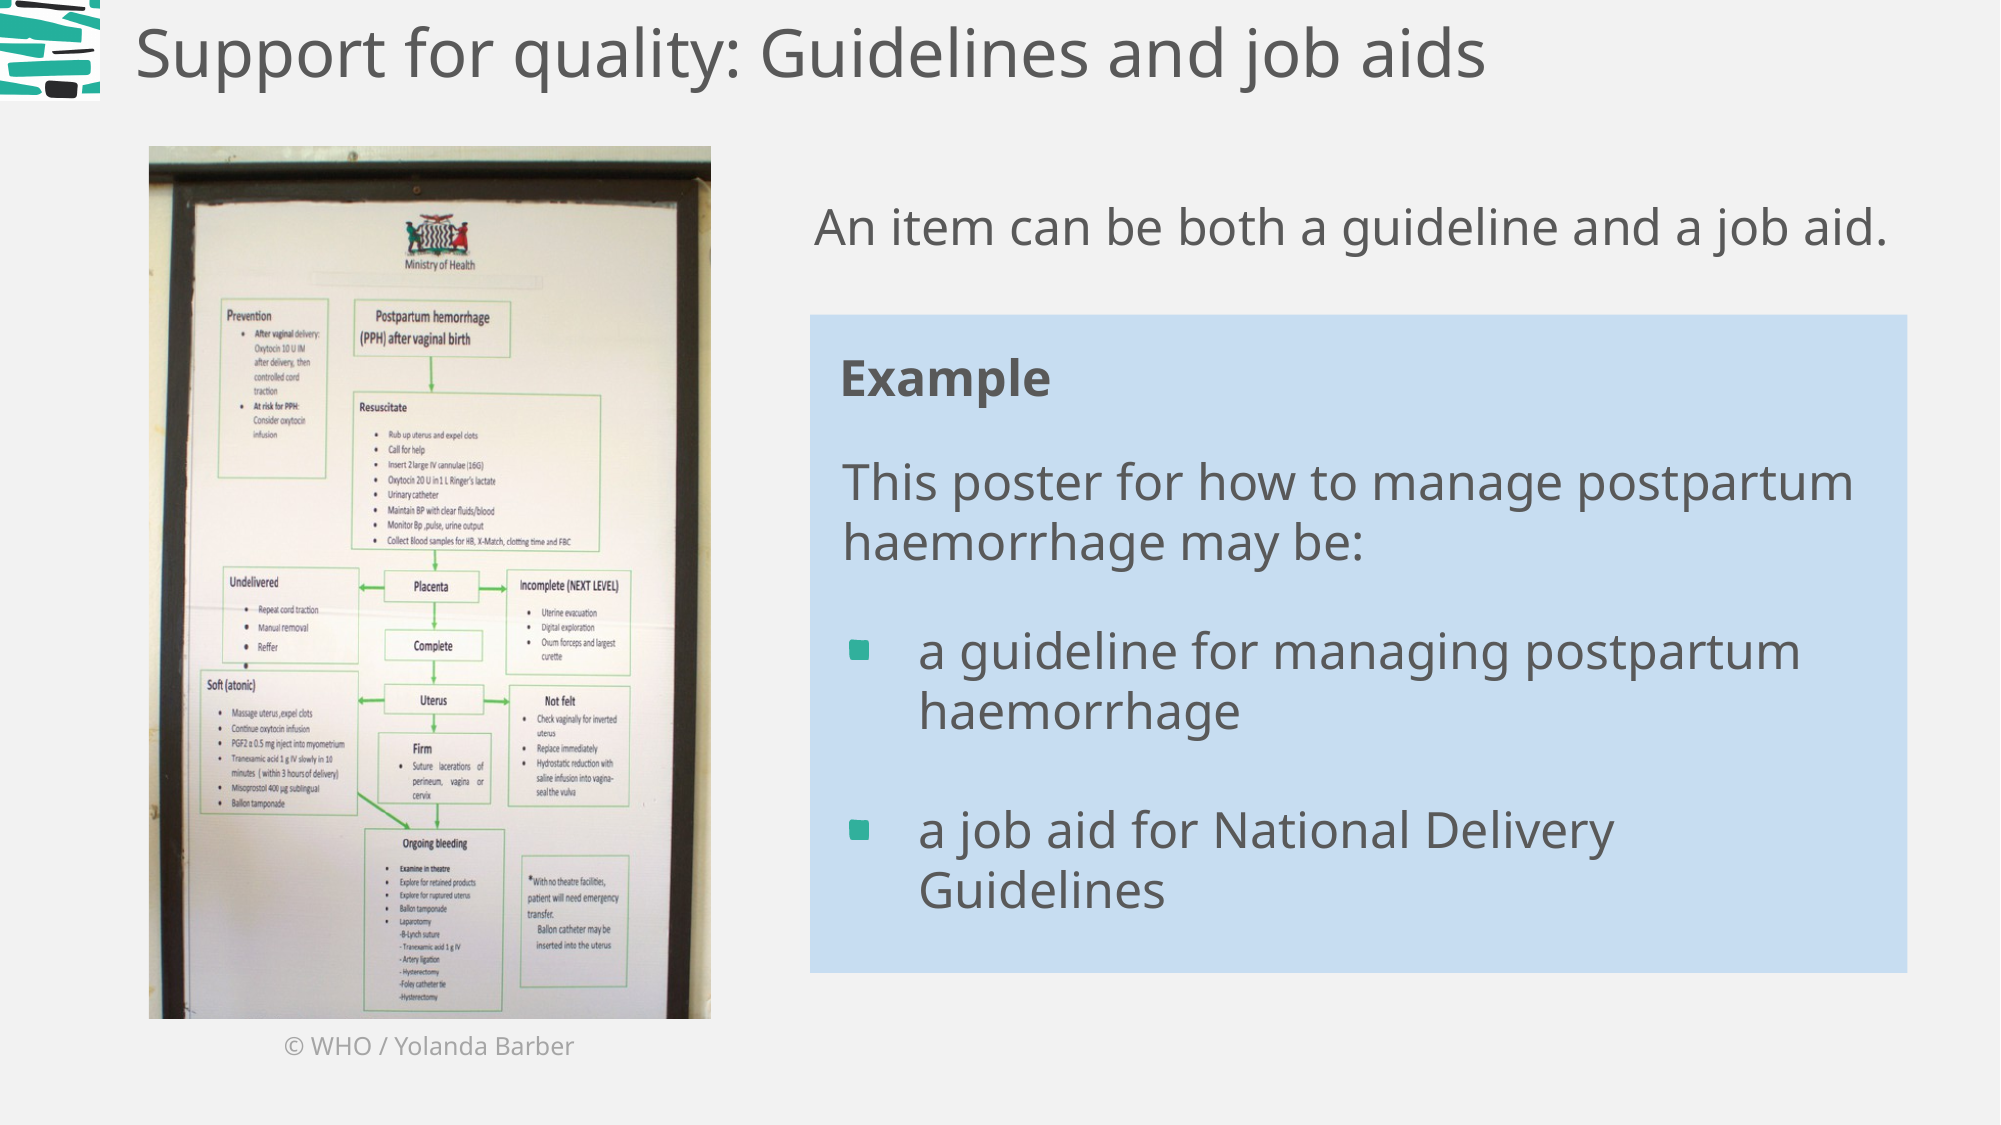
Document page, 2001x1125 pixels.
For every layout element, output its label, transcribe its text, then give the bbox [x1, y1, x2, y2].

text_box [866, 314, 1908, 406]
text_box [0, 0, 1799, 101]
text_box © WHO / Yolanda Barber [183, 1023, 676, 1068]
text_box a guideline for managing postpartum haemorrhage [903, 611, 1958, 747]
text_box An item can be both a guideline and a job aid. [799, 194, 1984, 264]
text_box a job aid for National Delivery Guidelines [903, 791, 1880, 927]
picture [0, 146, 869, 1019]
text_box Example [866, 340, 1141, 406]
text_box This poster for how to manage postpartum haemorrhage may be: [866, 406, 1908, 615]
text_box [810, 615, 1908, 973]
